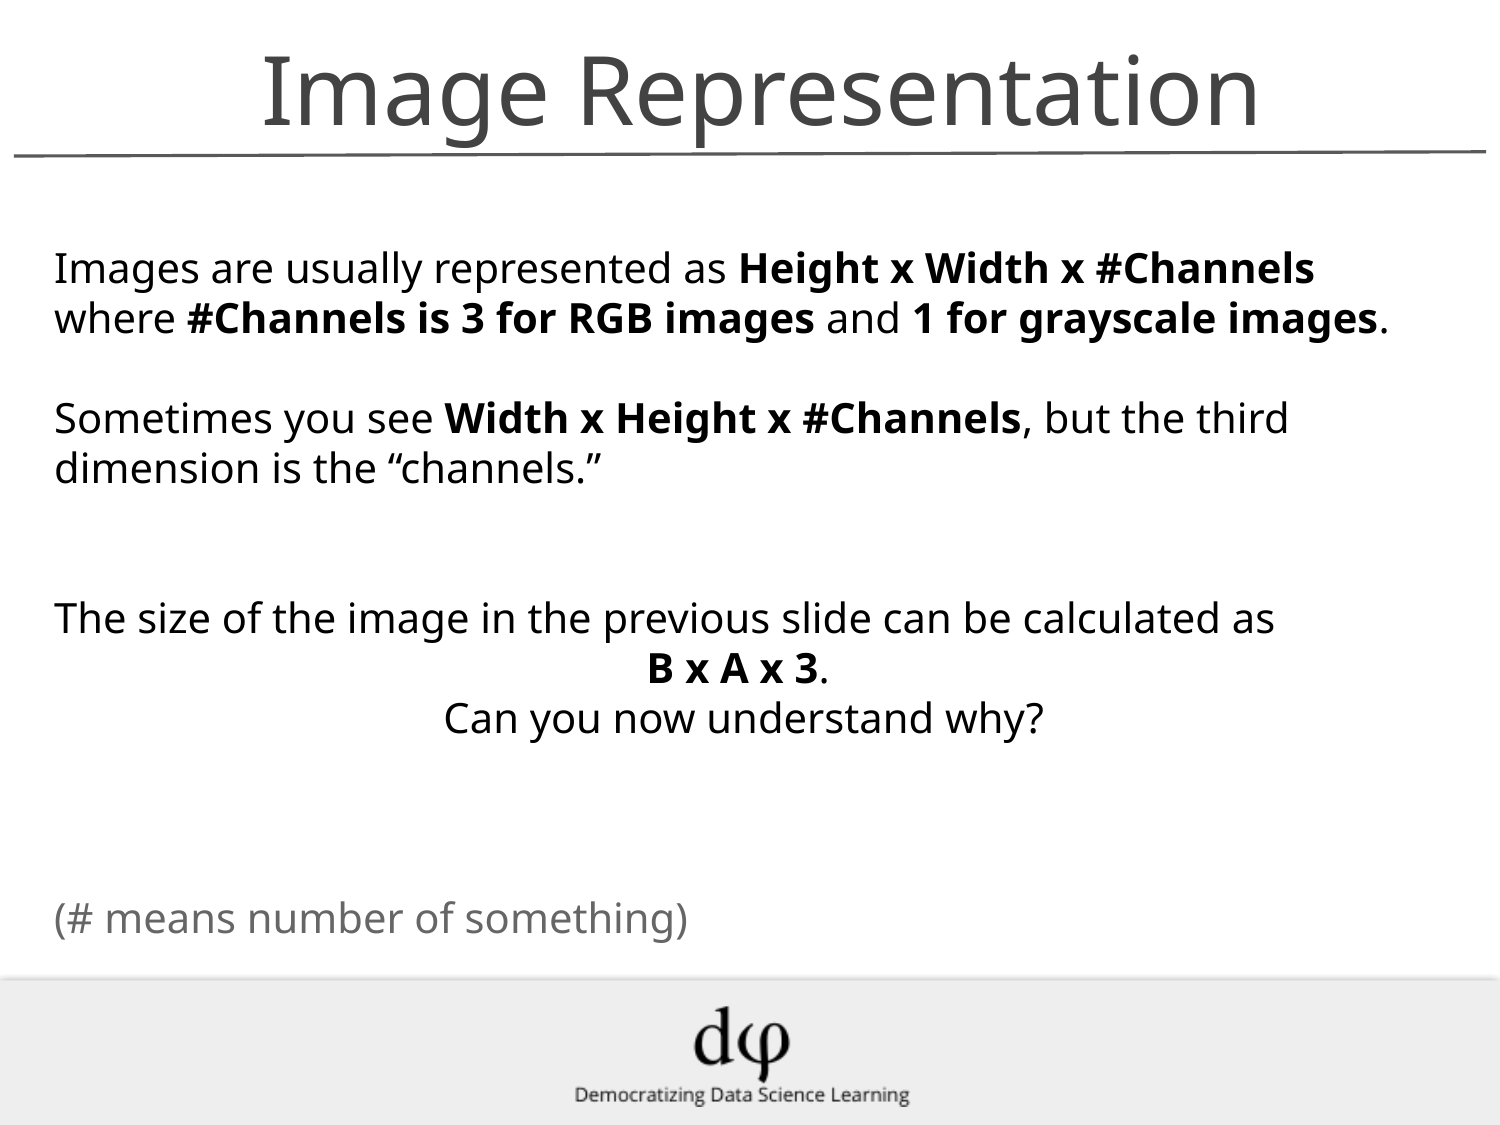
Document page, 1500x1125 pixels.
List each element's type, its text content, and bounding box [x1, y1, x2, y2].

text_box Image Representation [39, 27, 1487, 151]
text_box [13, 151, 1487, 157]
text_box Images are usually represented as Height x Width x #Channels where #Channels is 3 for RGB images and 1 for grayscale images. Sometimes you see Width x Height x #Channels, but the third dimension is the “channels.” The size of the image in the previous slide can be calculated as B x A x 3. Can you now understand why? (# means number of something) [39, 176, 1449, 978]
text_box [0, 980, 1500, 1125]
